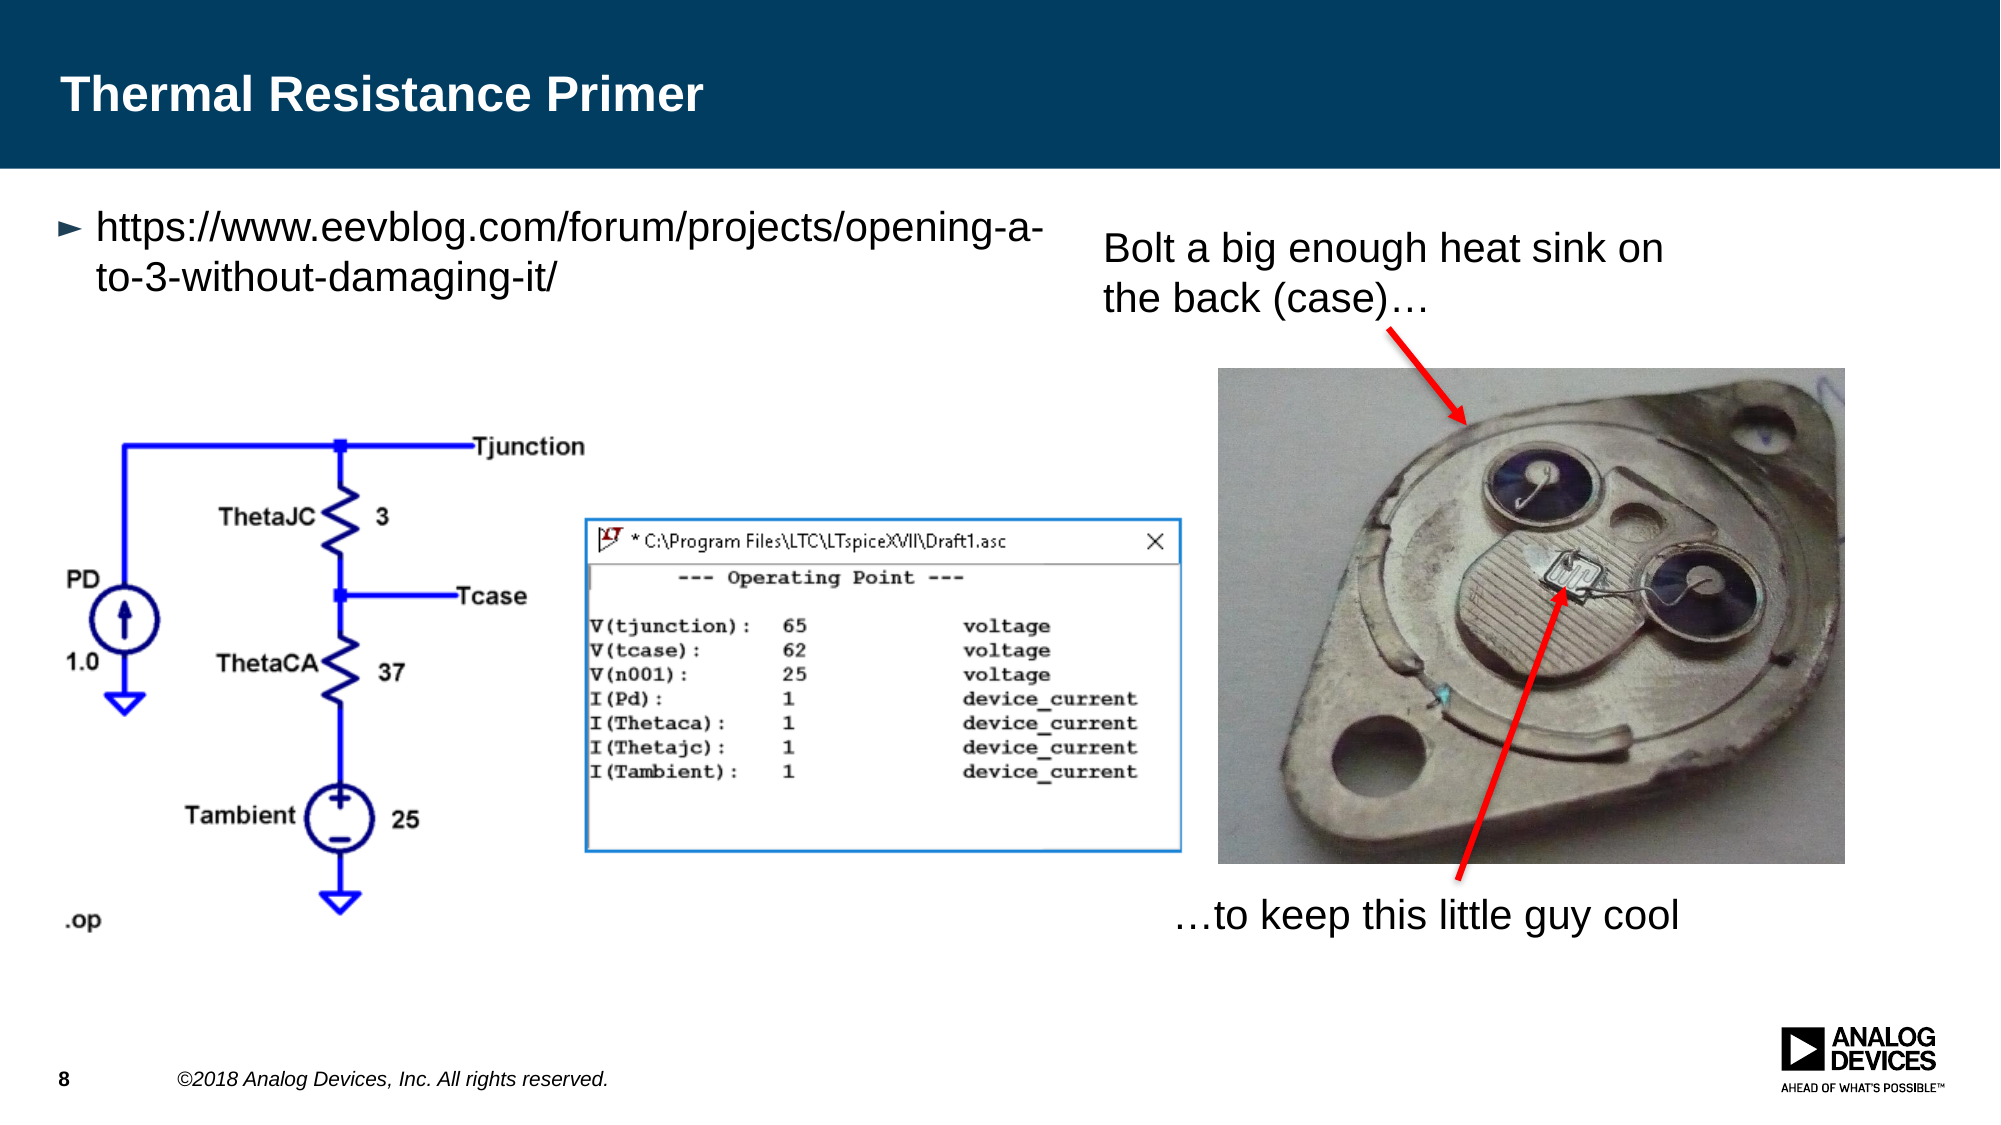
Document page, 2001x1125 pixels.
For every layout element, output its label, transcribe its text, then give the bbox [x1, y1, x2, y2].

text_box …to keep this little guy cool [1195, 880, 1758, 946]
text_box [1457, 585, 1566, 881]
list https://www.eevblog.com/forum/projects/opening-a-to-3-without-damaging-it/ [58, 200, 1049, 328]
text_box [1388, 329, 1467, 426]
text_box Bolt a big enough heat sink on the back (case)… [1088, 213, 1689, 329]
title Thermal Resistance Primer [0, 0, 2000, 169]
footer ©2018 Analog Devices, Inc. All rights reserved. [177, 1037, 971, 1092]
picture [1217, 368, 1846, 864]
slide_number 8 [58, 1037, 115, 1092]
picture [58, 429, 1190, 959]
